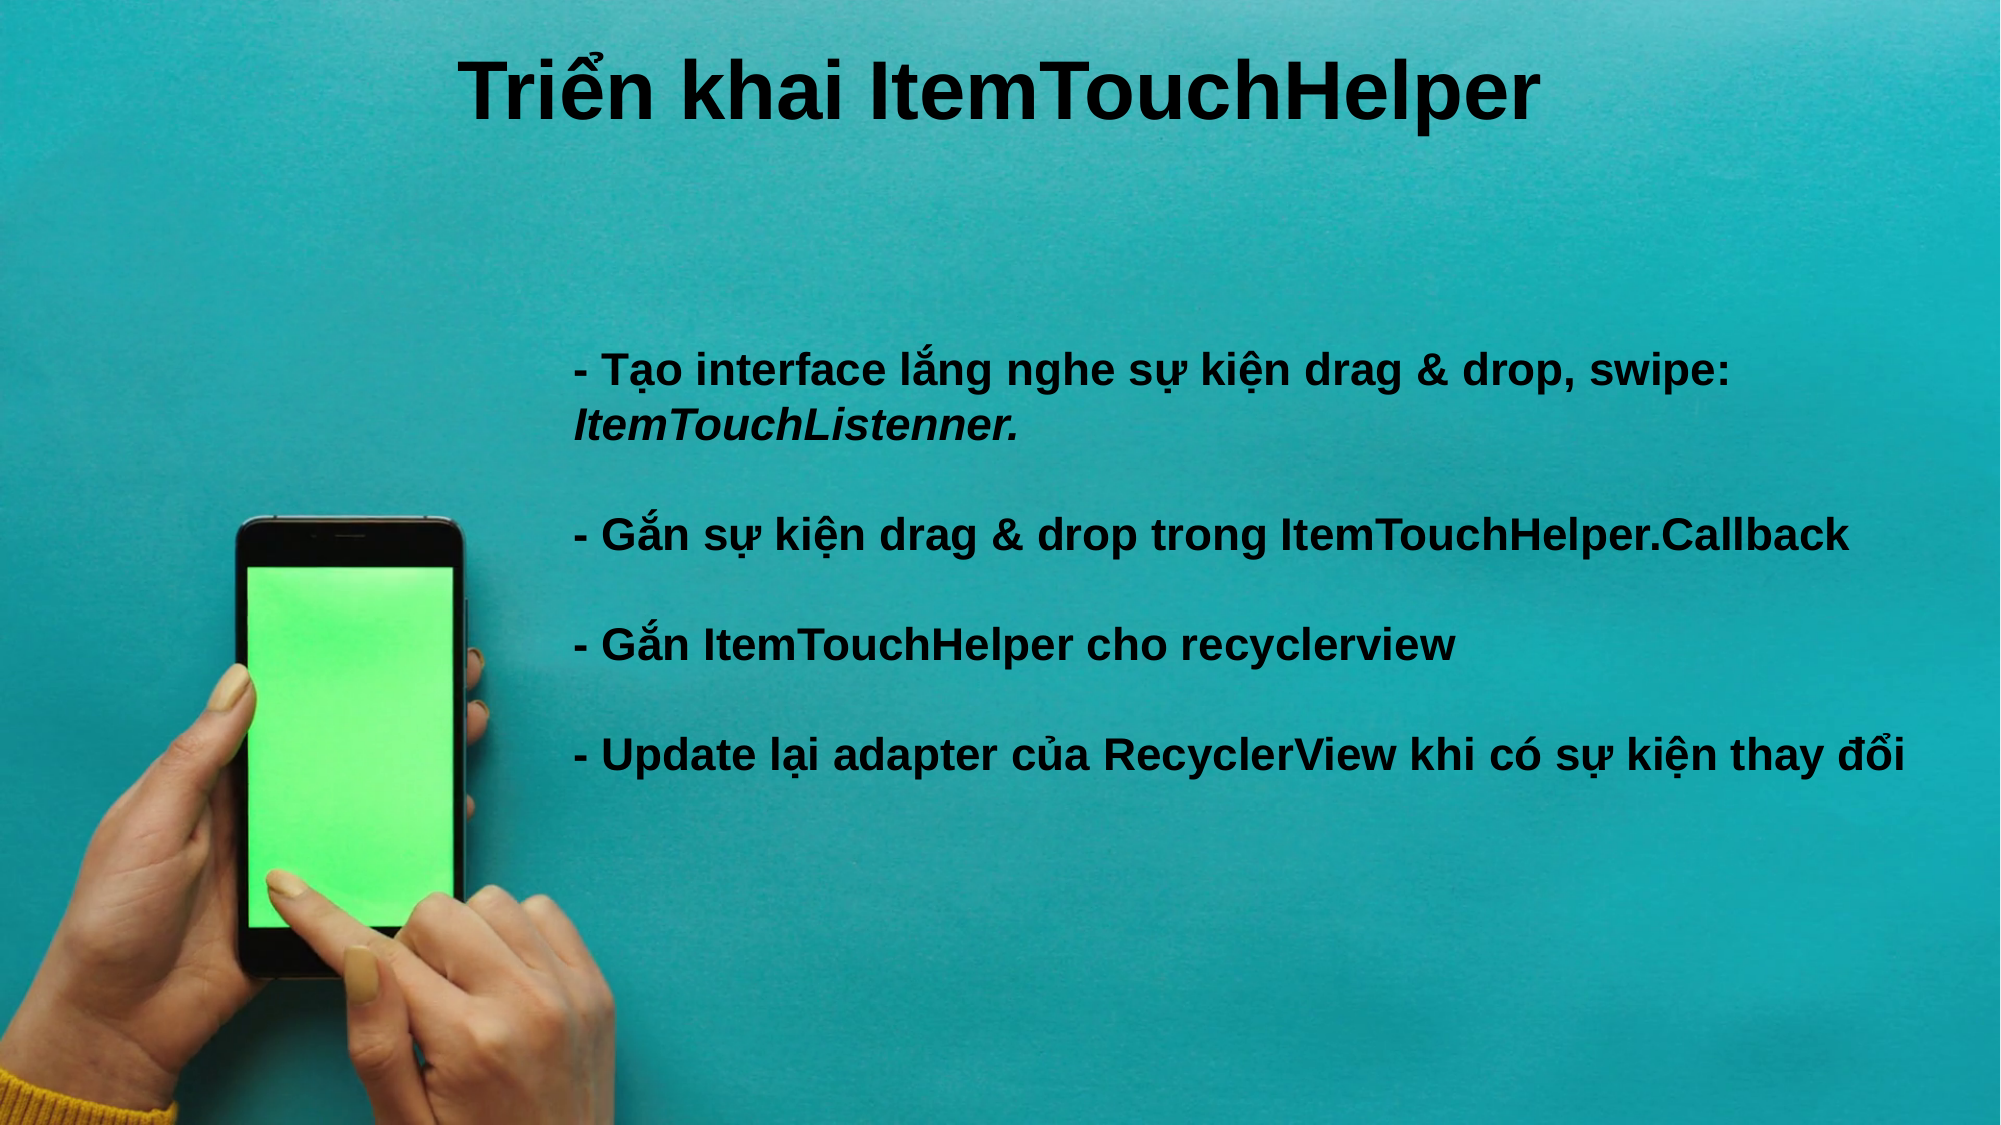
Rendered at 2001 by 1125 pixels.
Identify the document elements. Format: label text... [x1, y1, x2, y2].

picture [0, 0, 2001, 1125]
title Triển khai ItemTouchHelper [410, 48, 1589, 145]
text_box - Tạo interface lắng nghe sự kiện drag & drop, swipe: ItemTouchListenner. - Gắn sự kiện drag & drop trong ItemTouchHelper.Callback - Gắn ItemTouchHelper cho recyclerview - Update lại adapter của RecyclerView khi có sự kiện thay đổi [558, 332, 2000, 788]
